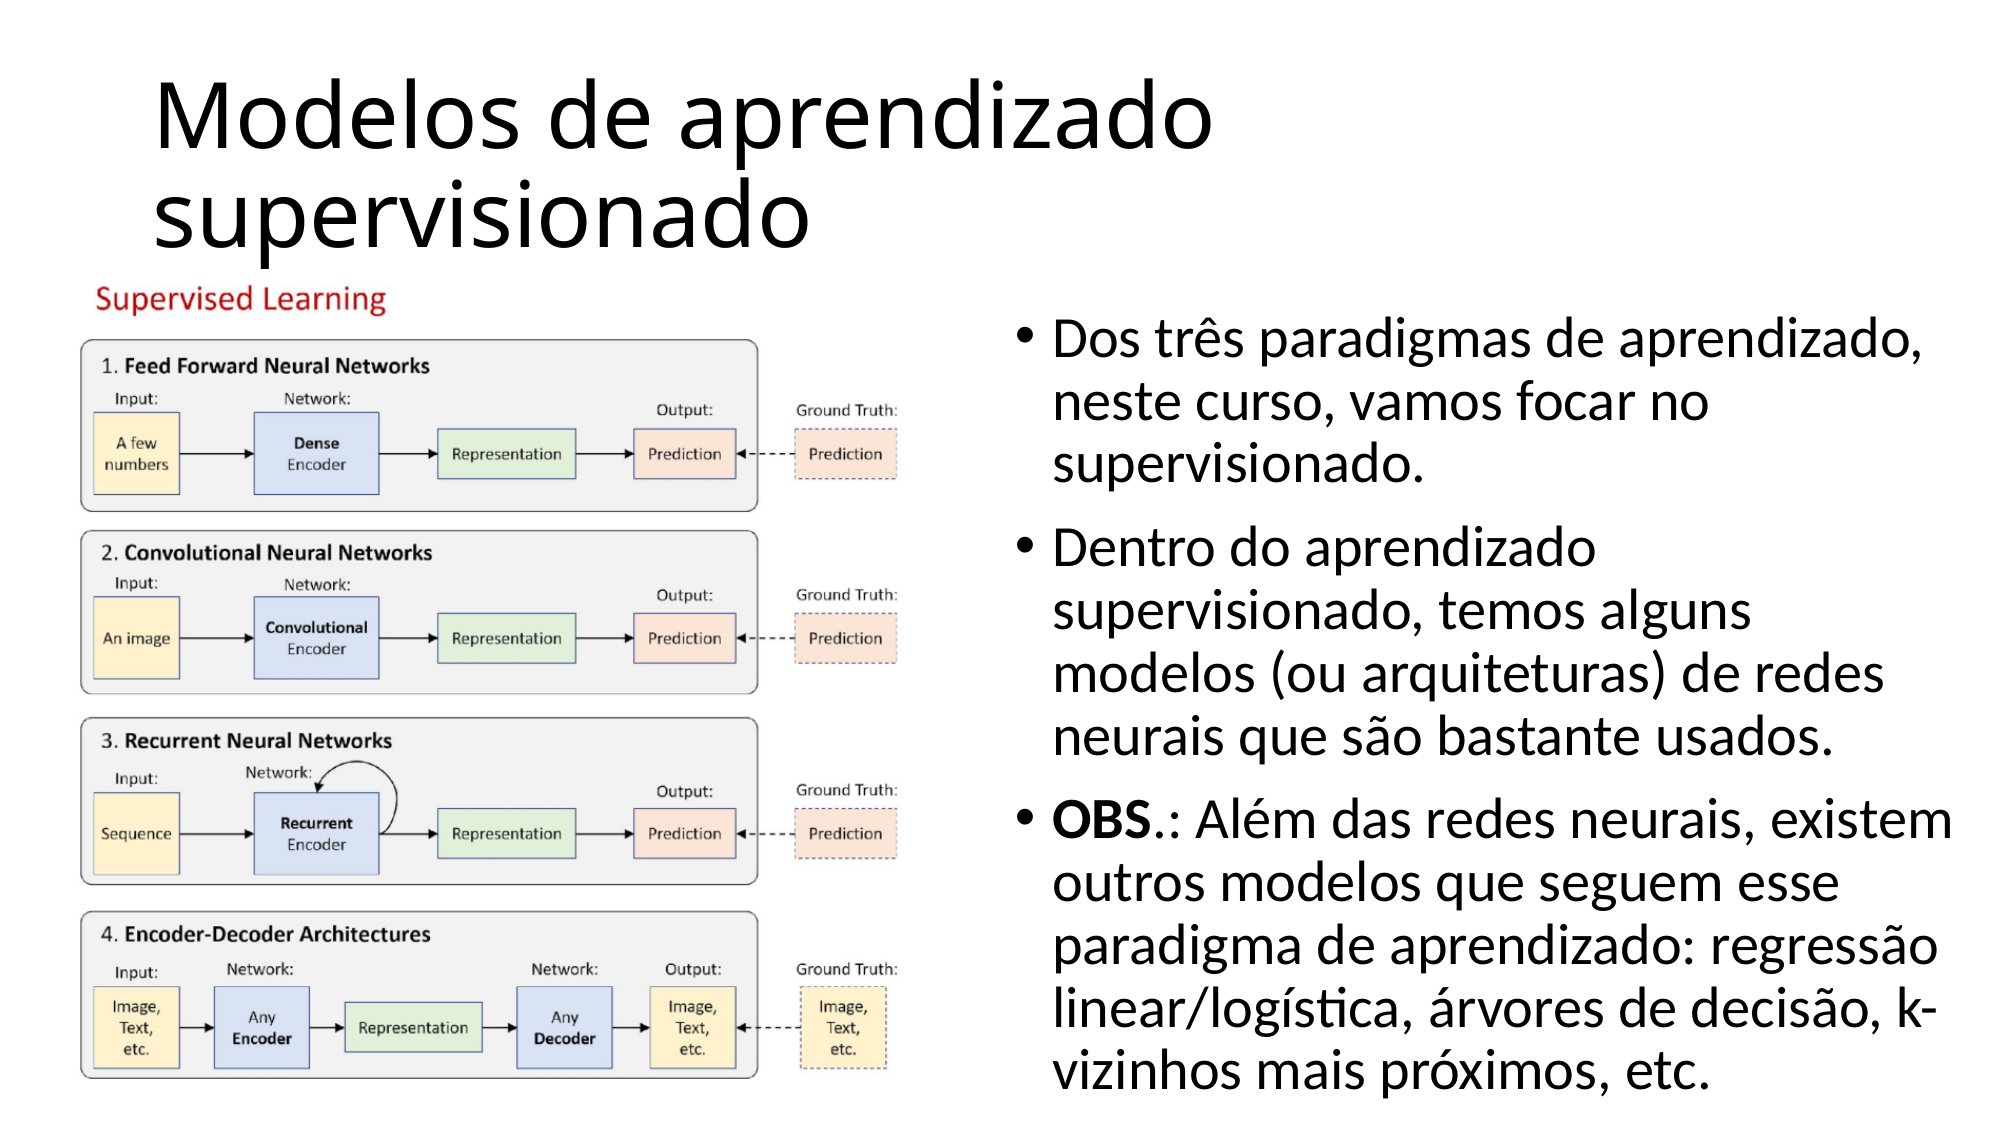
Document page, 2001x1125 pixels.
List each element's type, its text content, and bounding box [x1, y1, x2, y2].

picture [74, 277, 902, 1082]
title Modelos de aprendizado supervisionado [137, 59, 1863, 278]
list Dos três paradigmas de aprendizado, neste curso, vamos focar no supervisionado. Dentro do aprendizado supervisionado, temos alguns modelos (ou arquiteturas) de redes neurais que são bastante usados. OBS.: Além das redes neurais, existem outros modelos que seguem esse paradigma de aprendizado: regressão linear/logística, árvores de decisão, k-vizinhos mais próximos, etc. [999, 299, 1982, 1125]
